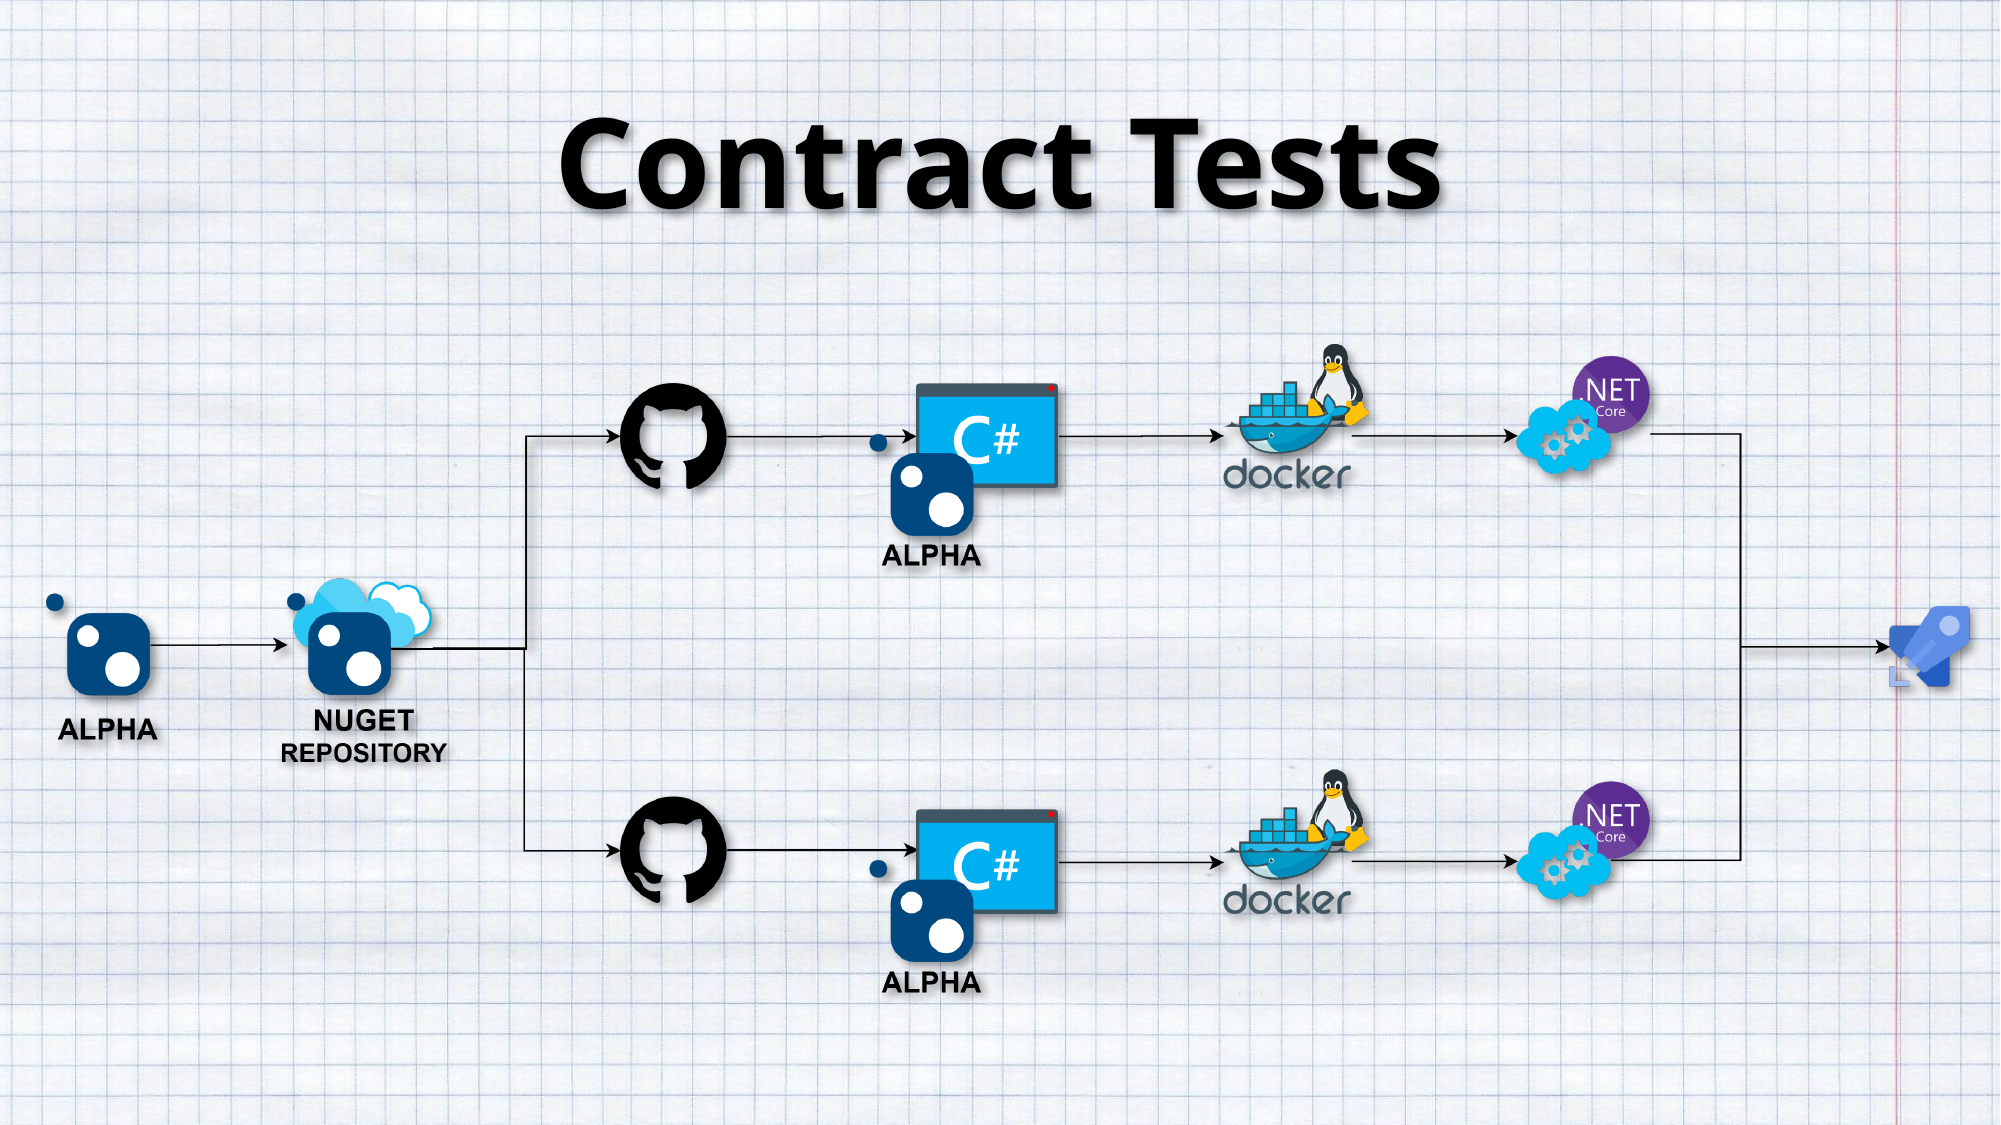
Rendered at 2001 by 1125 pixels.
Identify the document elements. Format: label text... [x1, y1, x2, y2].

picture [0, 0, 2001, 1125]
title Contract Tests [137, 59, 1863, 278]
